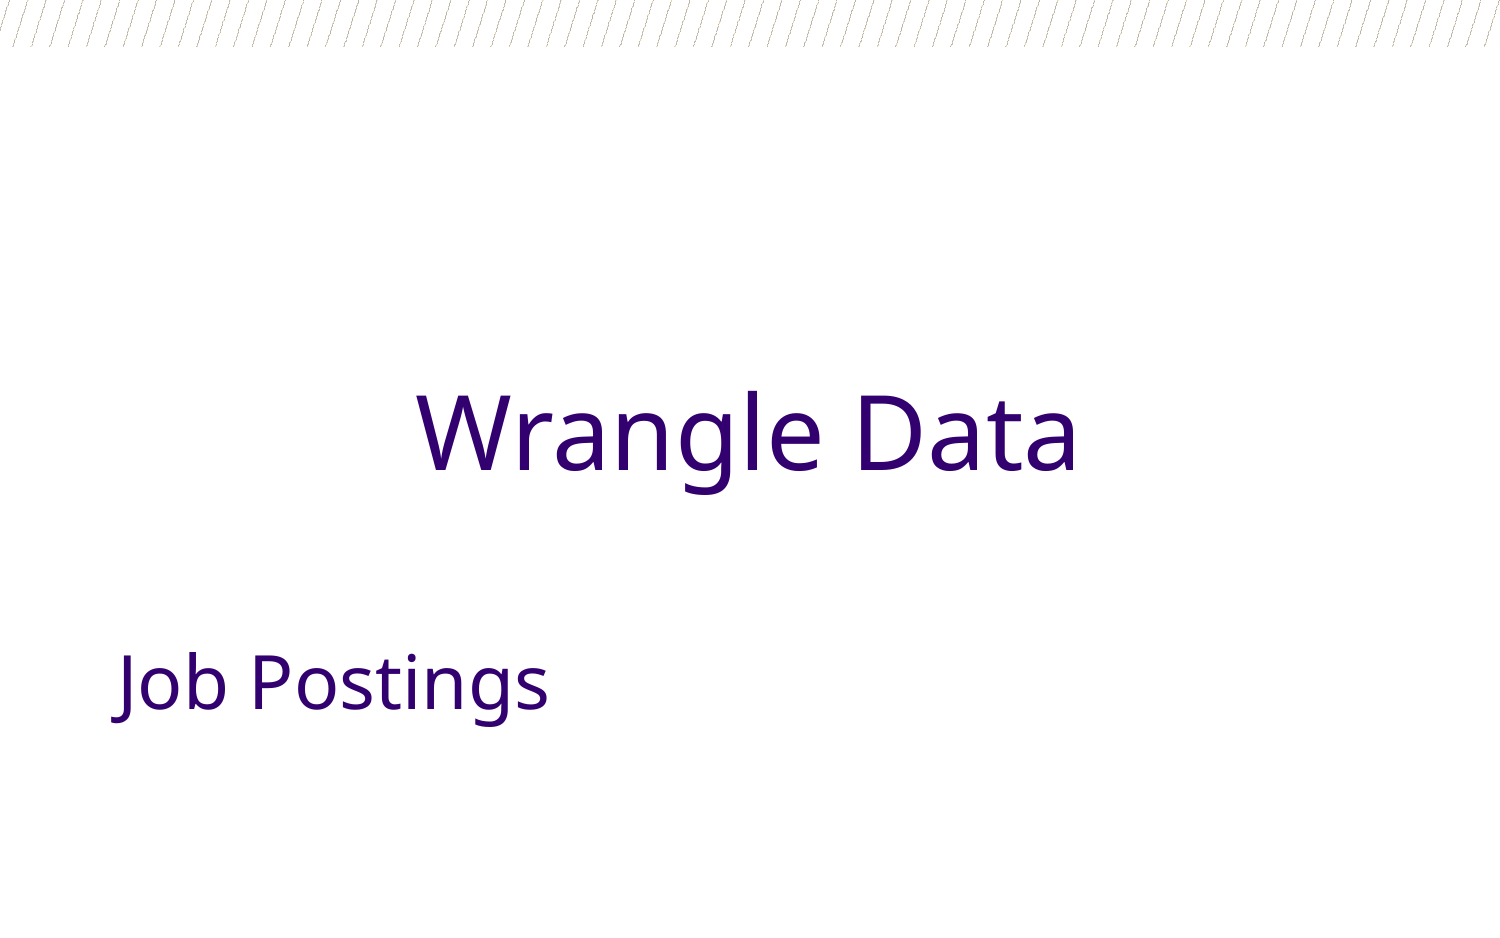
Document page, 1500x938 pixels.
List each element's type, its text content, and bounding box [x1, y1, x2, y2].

picture [0, 0, 1500, 47]
list Job Postings [102, 627, 1397, 833]
title Wrangle Data [102, 233, 1397, 624]
